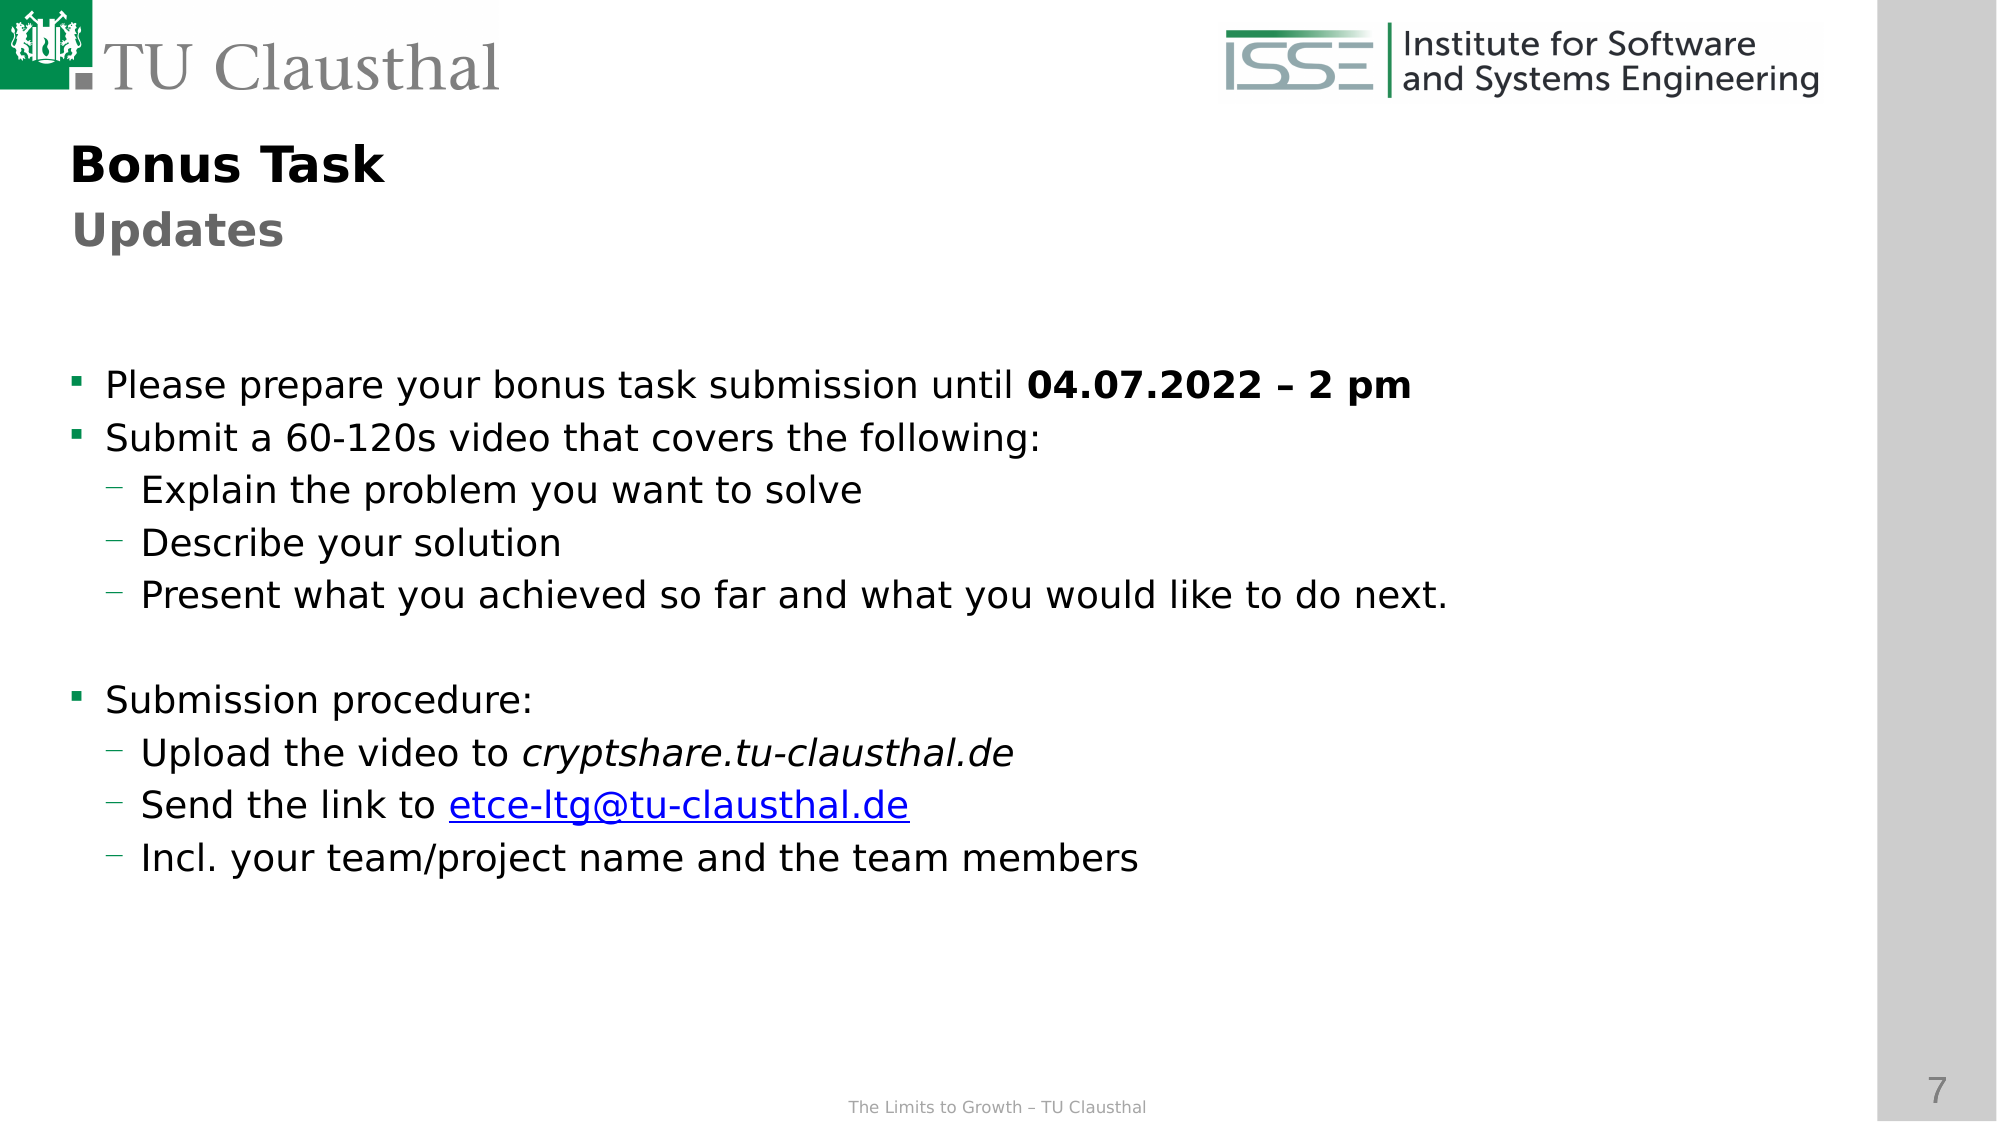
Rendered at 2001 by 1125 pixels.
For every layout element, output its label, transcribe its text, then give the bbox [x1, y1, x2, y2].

text_box Please prepare your bonus task submission until 04.07.2022 – 2 pm Submit a 60-120s video that covers the following: Explain the problem you want to solve Describe your solution Present what you achieved so far and what you would like to do next. Submission procedure: Upload the video to cryptshare.tu-clausthal.de Send the link to etce-ltg@tu-clausthal.de Incl. your team/project name and the team members [55, 208, 1816, 1032]
text_box Bonus Task [55, 125, 1816, 205]
text_box Updates [70, 188, 1767, 267]
picture [1218, 22, 1824, 104]
picture [0, 0, 499, 90]
